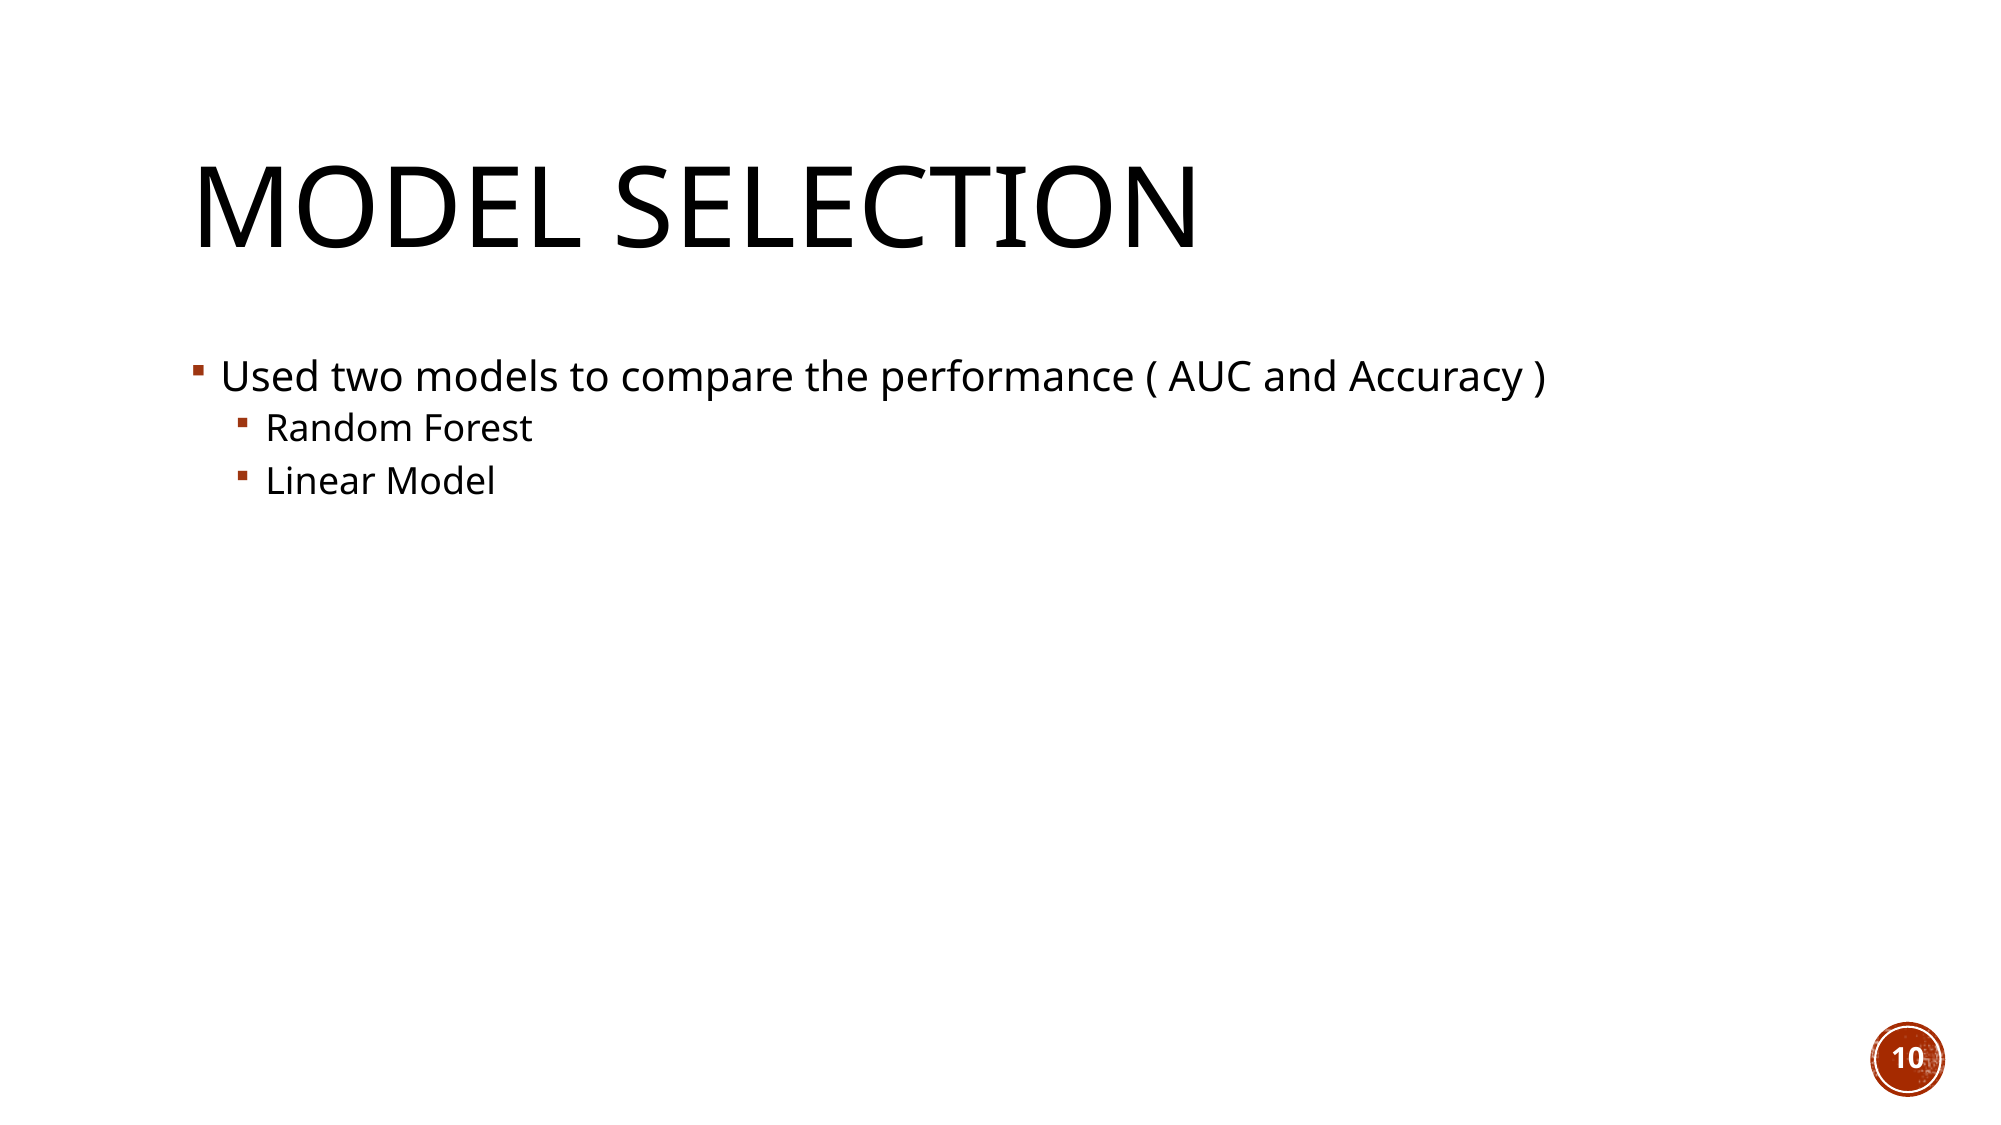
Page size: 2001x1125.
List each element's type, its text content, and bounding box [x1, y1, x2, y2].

title Model Selection [175, 79, 1826, 344]
list Used two models to compare the performance ( AUC and Accuracy ) Random Forest Linear Model [175, 348, 1826, 1013]
slide_number 10 [1855, 1028, 1961, 1089]
